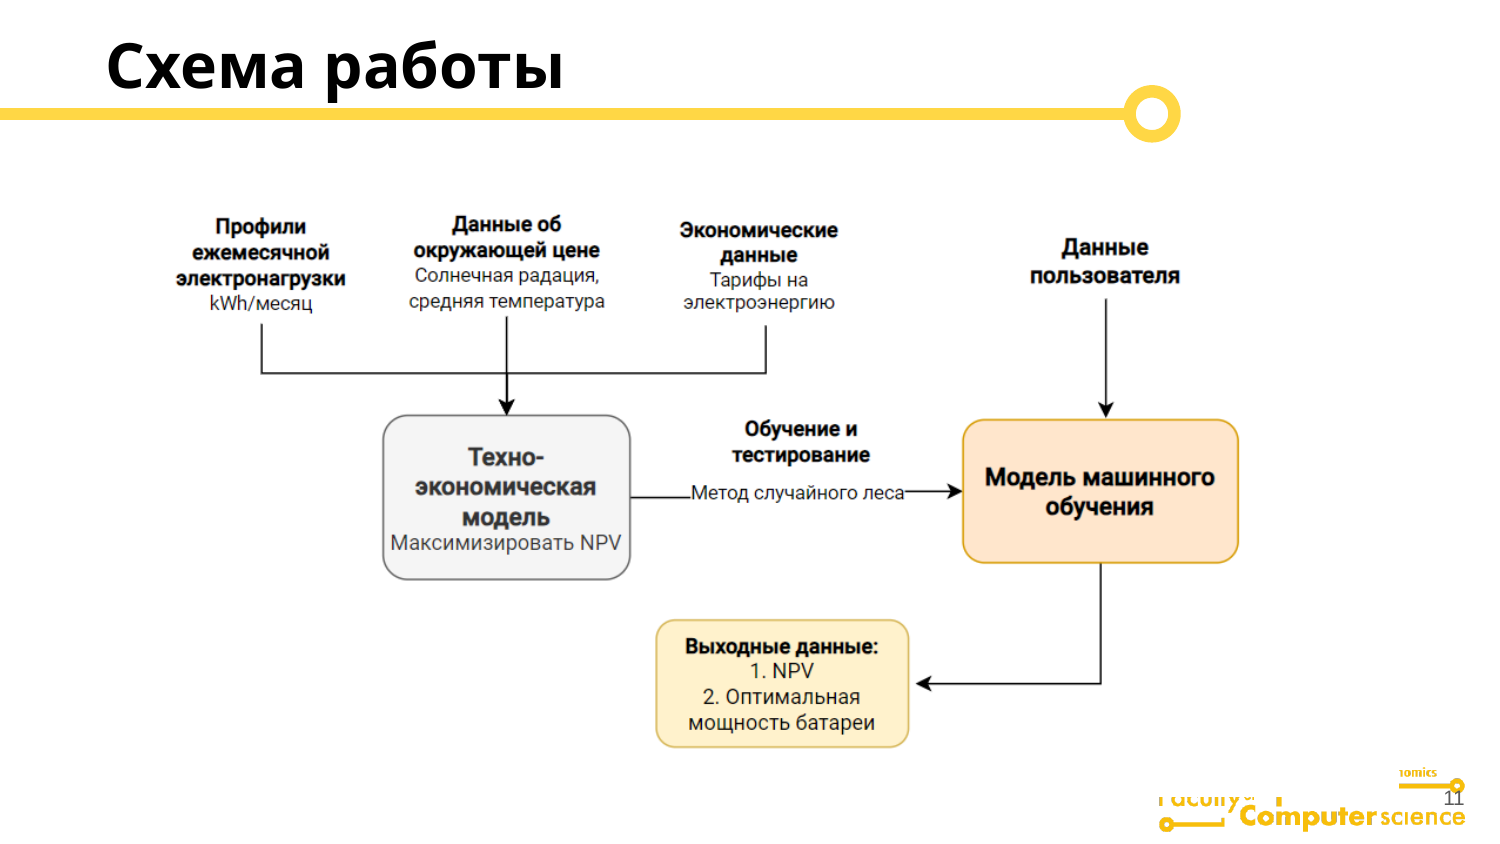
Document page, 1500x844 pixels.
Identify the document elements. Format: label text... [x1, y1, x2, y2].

text_box [1129, 91, 1175, 137]
picture [136, 156, 1477, 844]
text_box Схема работы [90, 18, 1306, 79]
